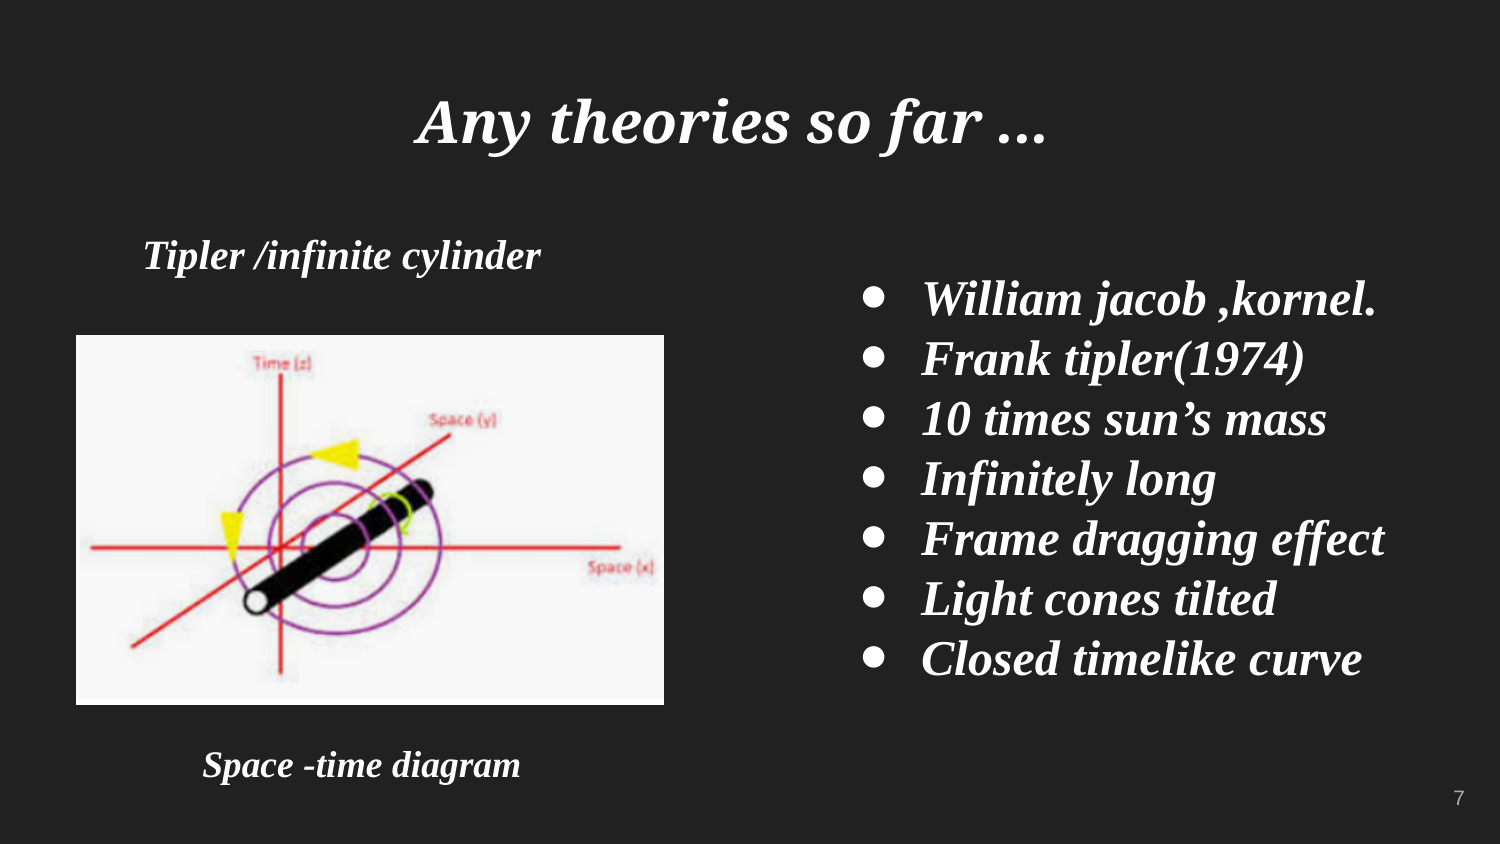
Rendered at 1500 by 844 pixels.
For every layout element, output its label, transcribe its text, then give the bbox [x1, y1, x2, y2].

picture [76, 335, 665, 705]
text_box Space -time diagram [187, 724, 703, 800]
slide_number ‹#› [1389, 764, 1480, 830]
title Any theories so far ... [51, 70, 1449, 165]
text_box Tipler /infinite cylinder [127, 213, 628, 334]
text_box William jacob ,kornel. Frank tipler(1974) 10 times sun’s mass Infinitely long Frame dragging effect Light cones tilted Closed timelike curve [830, 249, 1419, 680]
